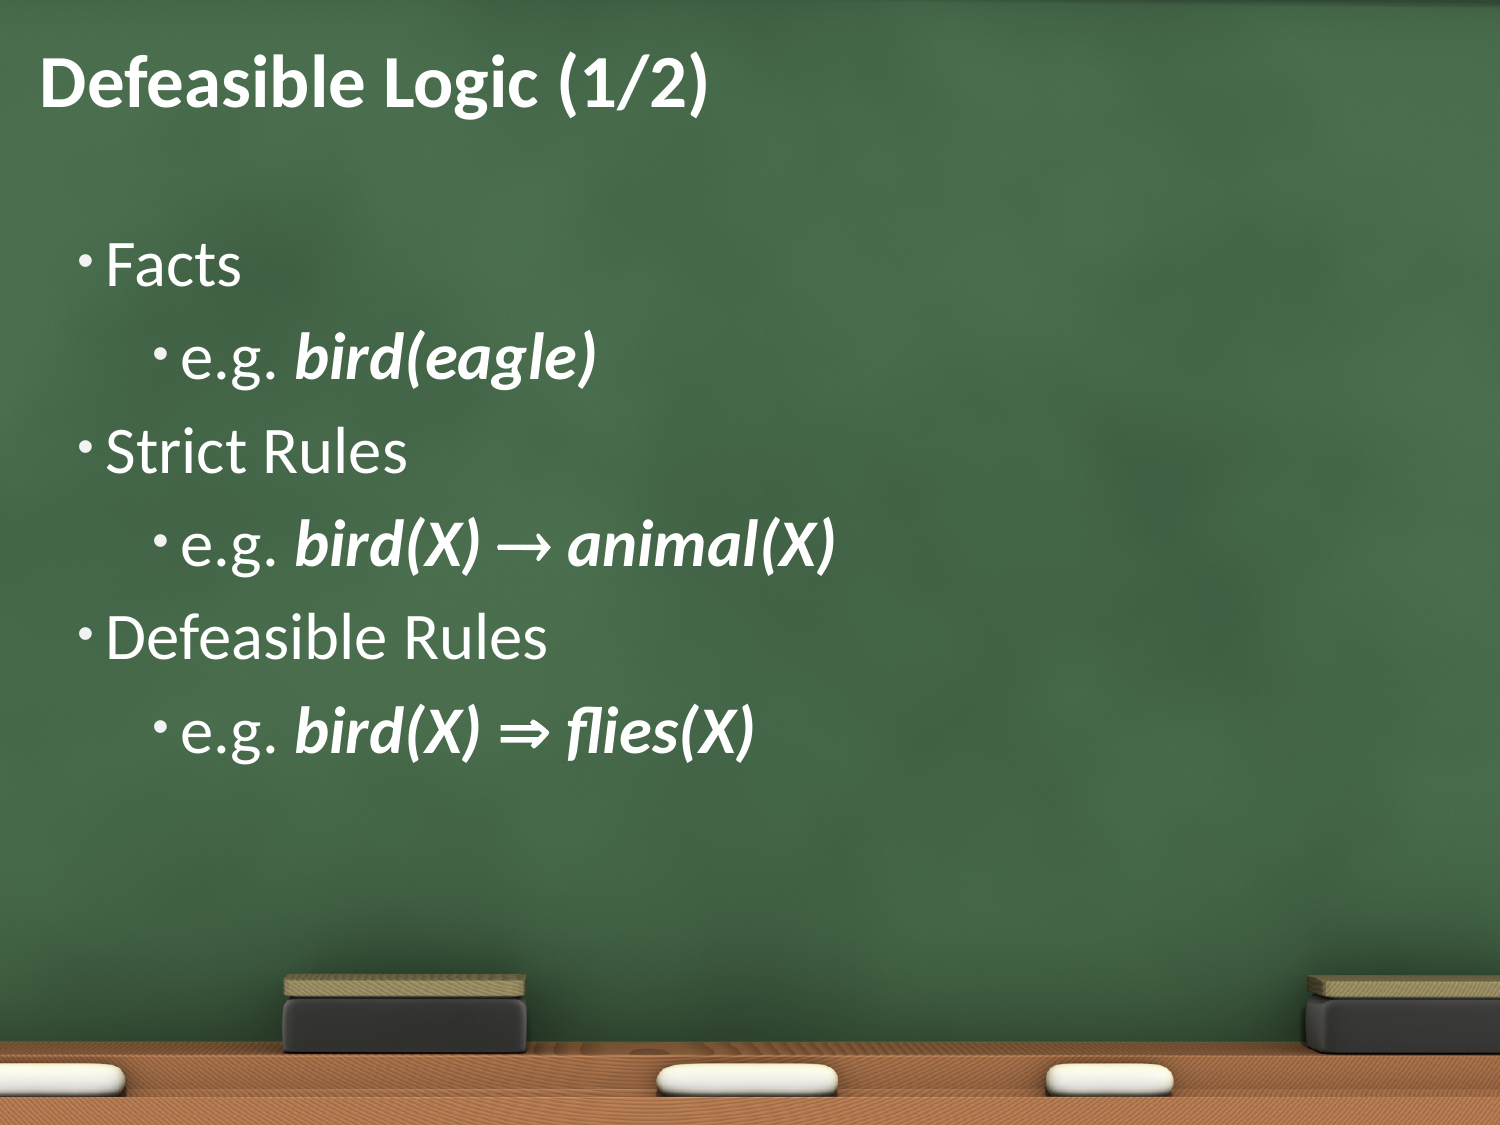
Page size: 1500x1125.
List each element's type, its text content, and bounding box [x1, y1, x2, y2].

text_box Facts e.g. bird(eagle) Strict Rules e.g. bird(X)  animal(X) Defeasible Rules e.g. bird(X)  flies(X) [62, 212, 1438, 913]
title Defeasible Logic (1/2) [24, 24, 1375, 130]
picture [0, 0, 1500, 1125]
